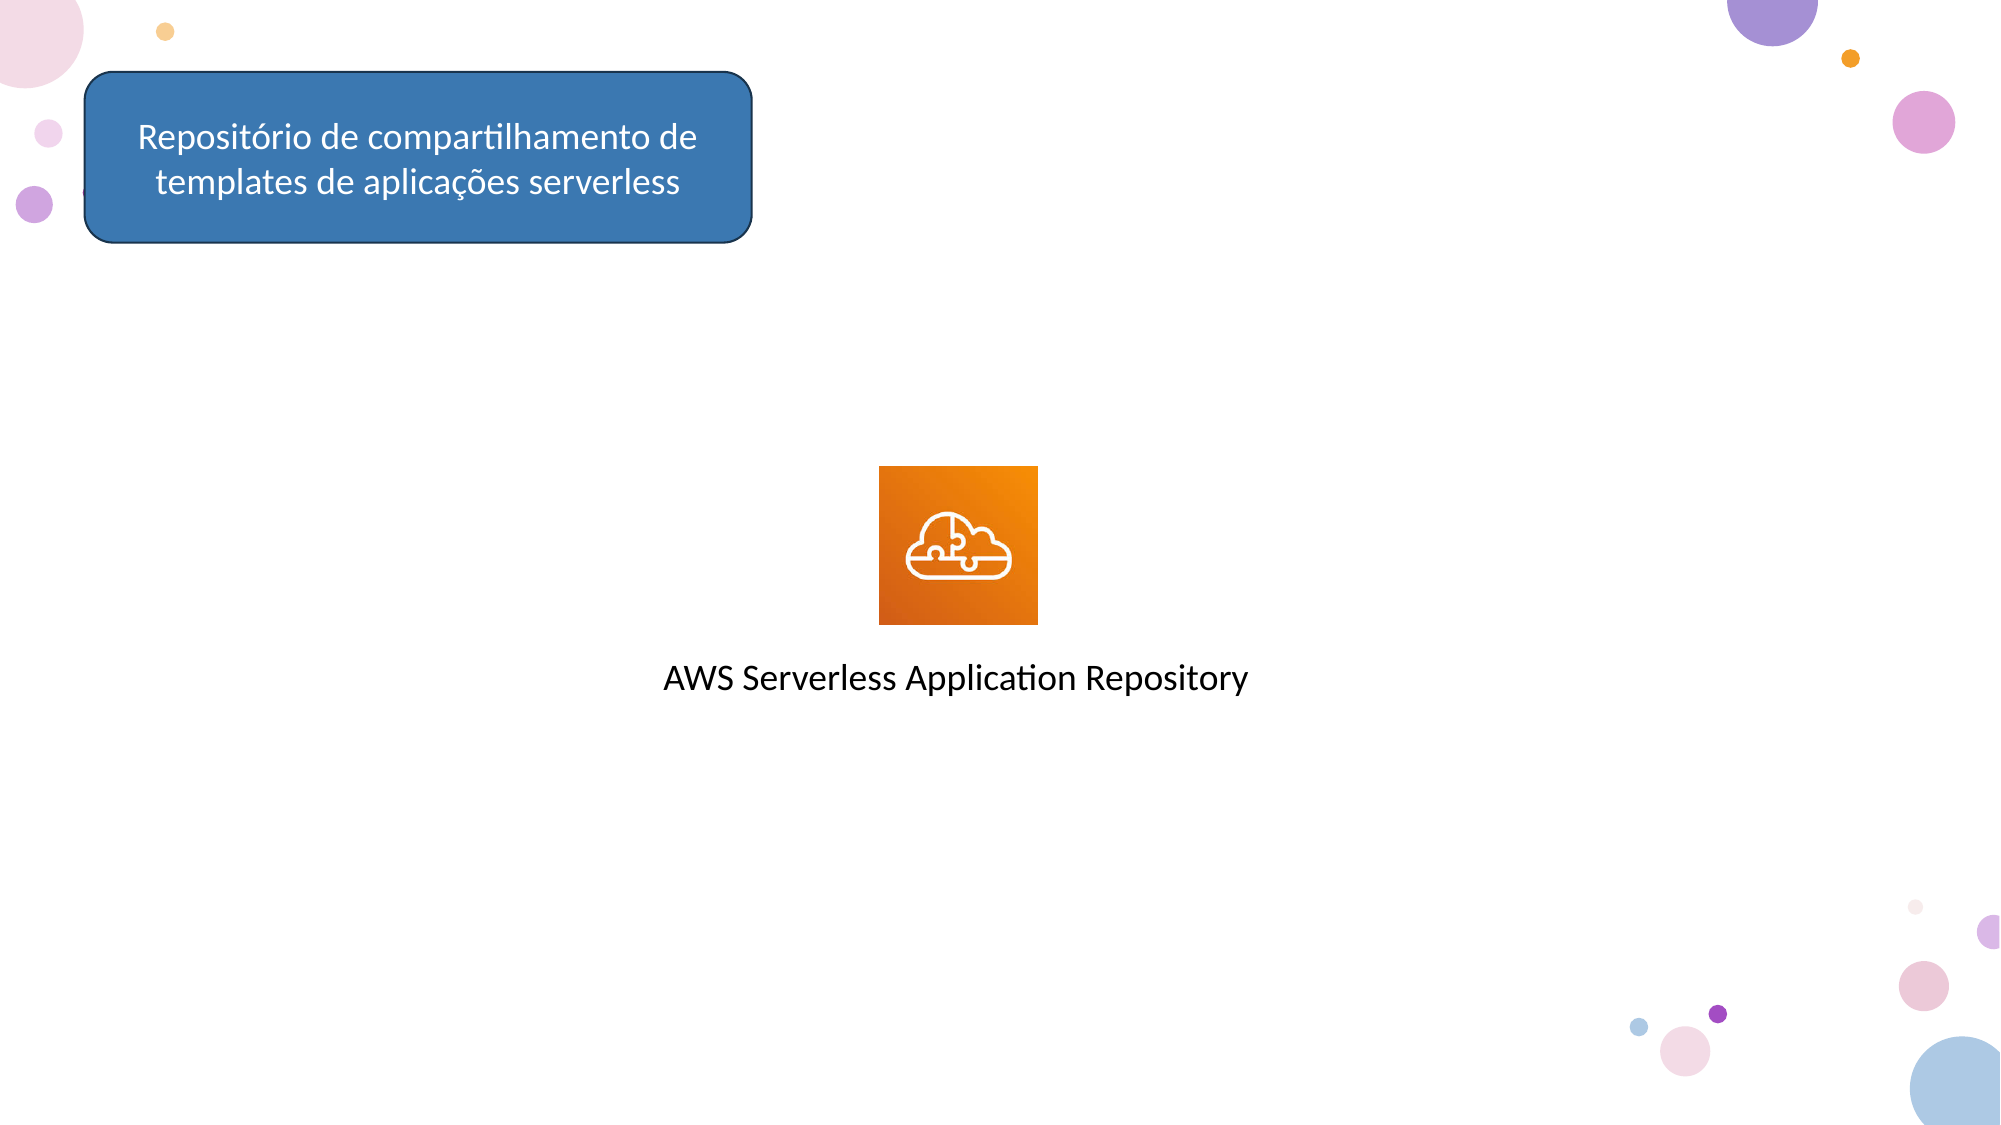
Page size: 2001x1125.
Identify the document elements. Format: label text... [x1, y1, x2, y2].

text_box AWS Serverless Application Repository [648, 645, 1268, 705]
picture [879, 466, 1038, 625]
text_box Repositório de compartilhamento de templates de aplicações serverless [83, 70, 753, 244]
